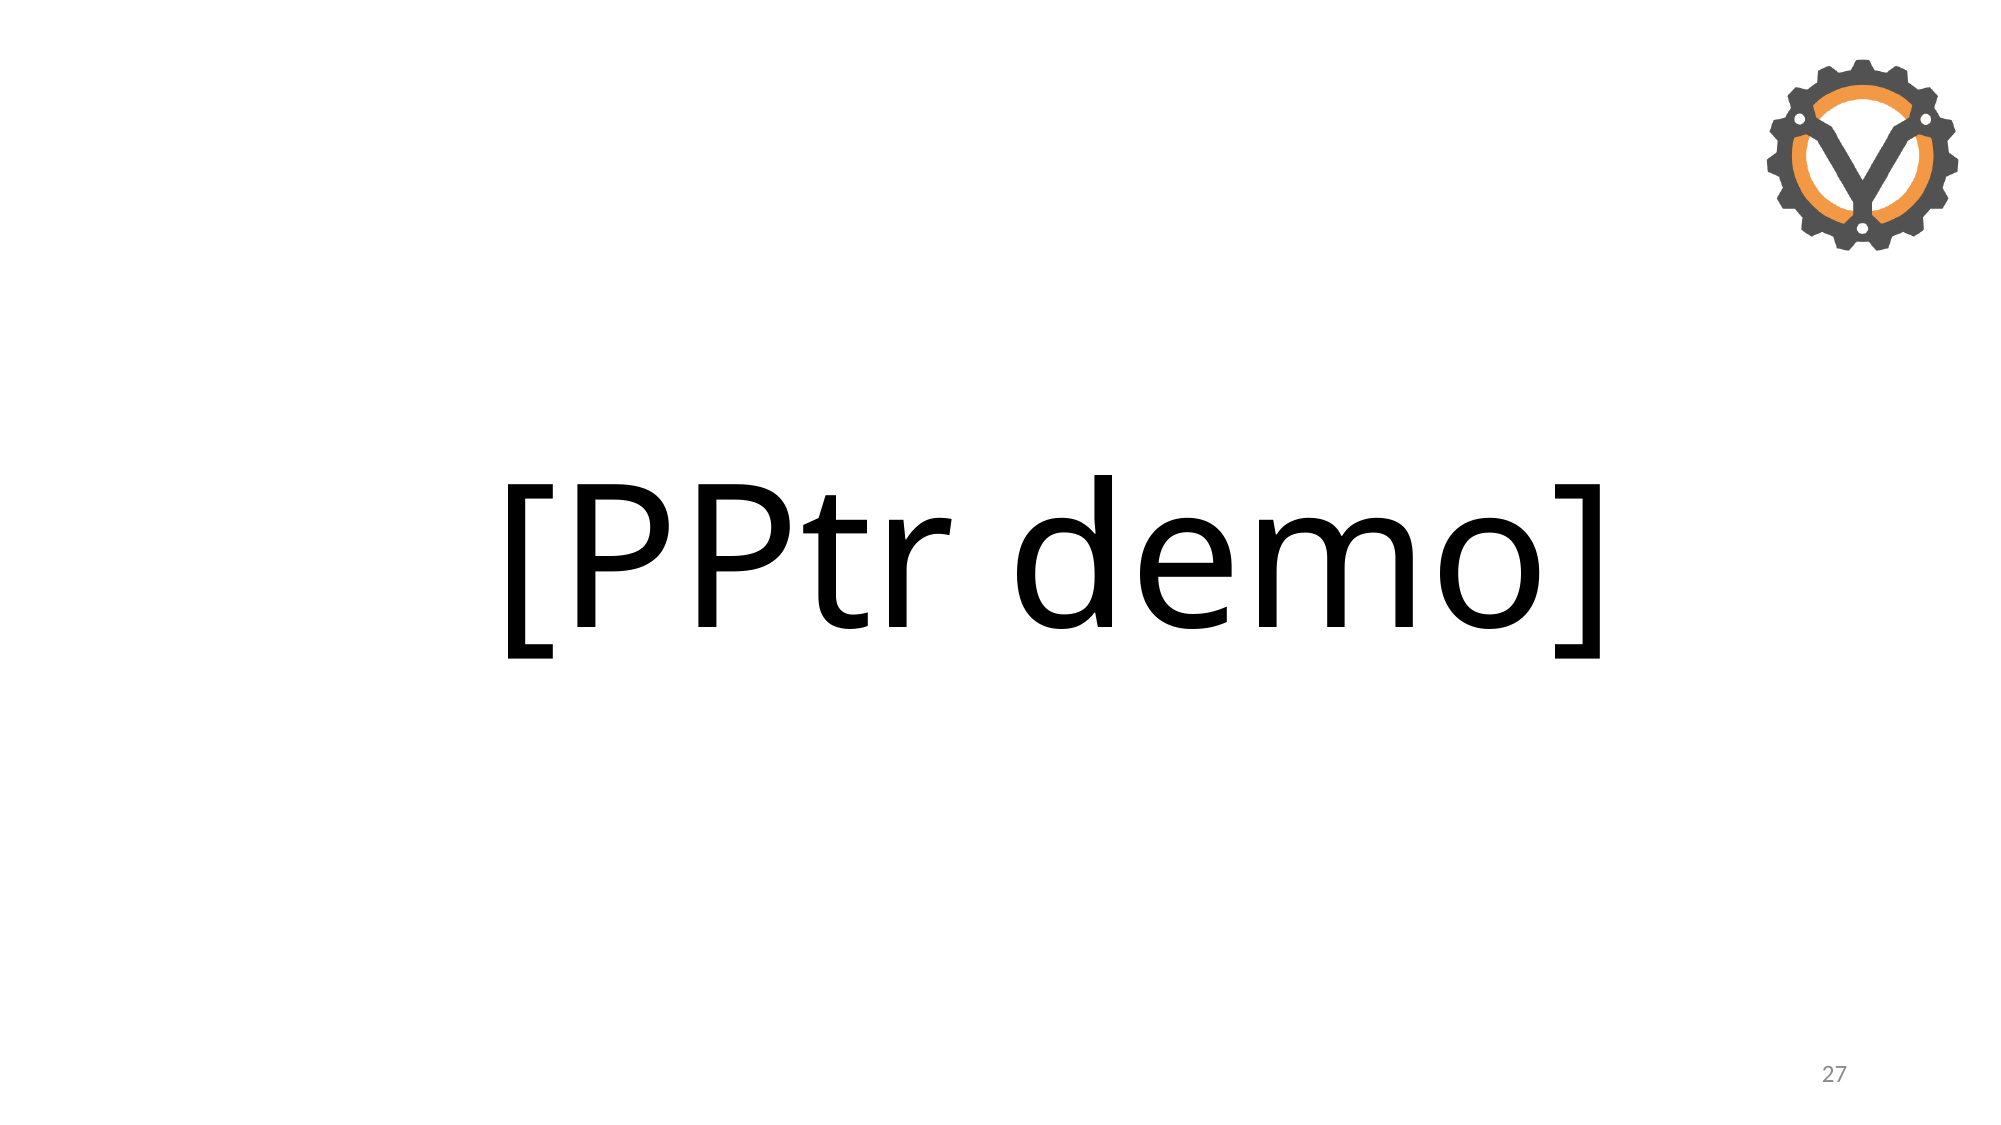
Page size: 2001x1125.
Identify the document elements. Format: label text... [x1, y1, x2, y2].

slide_number 27 [1412, 1042, 1863, 1103]
picture [1766, 59, 1959, 252]
title [PPtr demo] [477, 453, 2000, 672]
